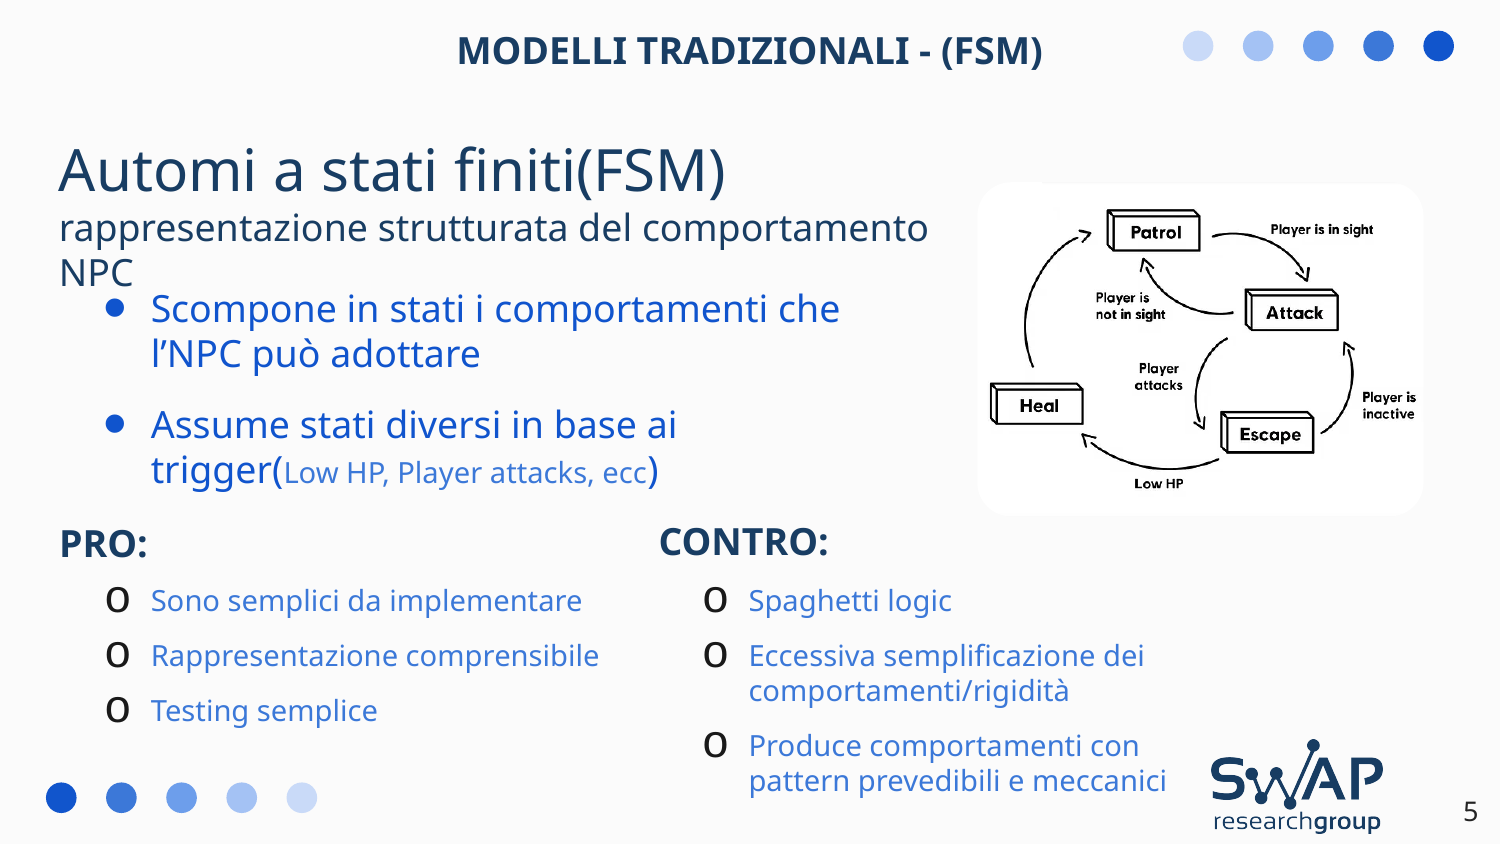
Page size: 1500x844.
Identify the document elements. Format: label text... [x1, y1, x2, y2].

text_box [643, 502, 1184, 795]
text_box Automi a stati finiti(FSM) rappresentazione strutturata del comportamento NPC [44, 118, 1019, 303]
slide_number 5 [1403, 779, 1494, 844]
text_box MODELLI TRADIZIONALI - (FSM) [59, 2, 1441, 98]
picture [977, 181, 1424, 517]
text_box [43, 505, 618, 758]
picture [1211, 739, 1383, 834]
text_box Scompone in stati i comportamenti che l’NPC può adottare Assume stati diversi in base ai trigger(Low HP, Player attacks, ecc) [88, 269, 869, 517]
